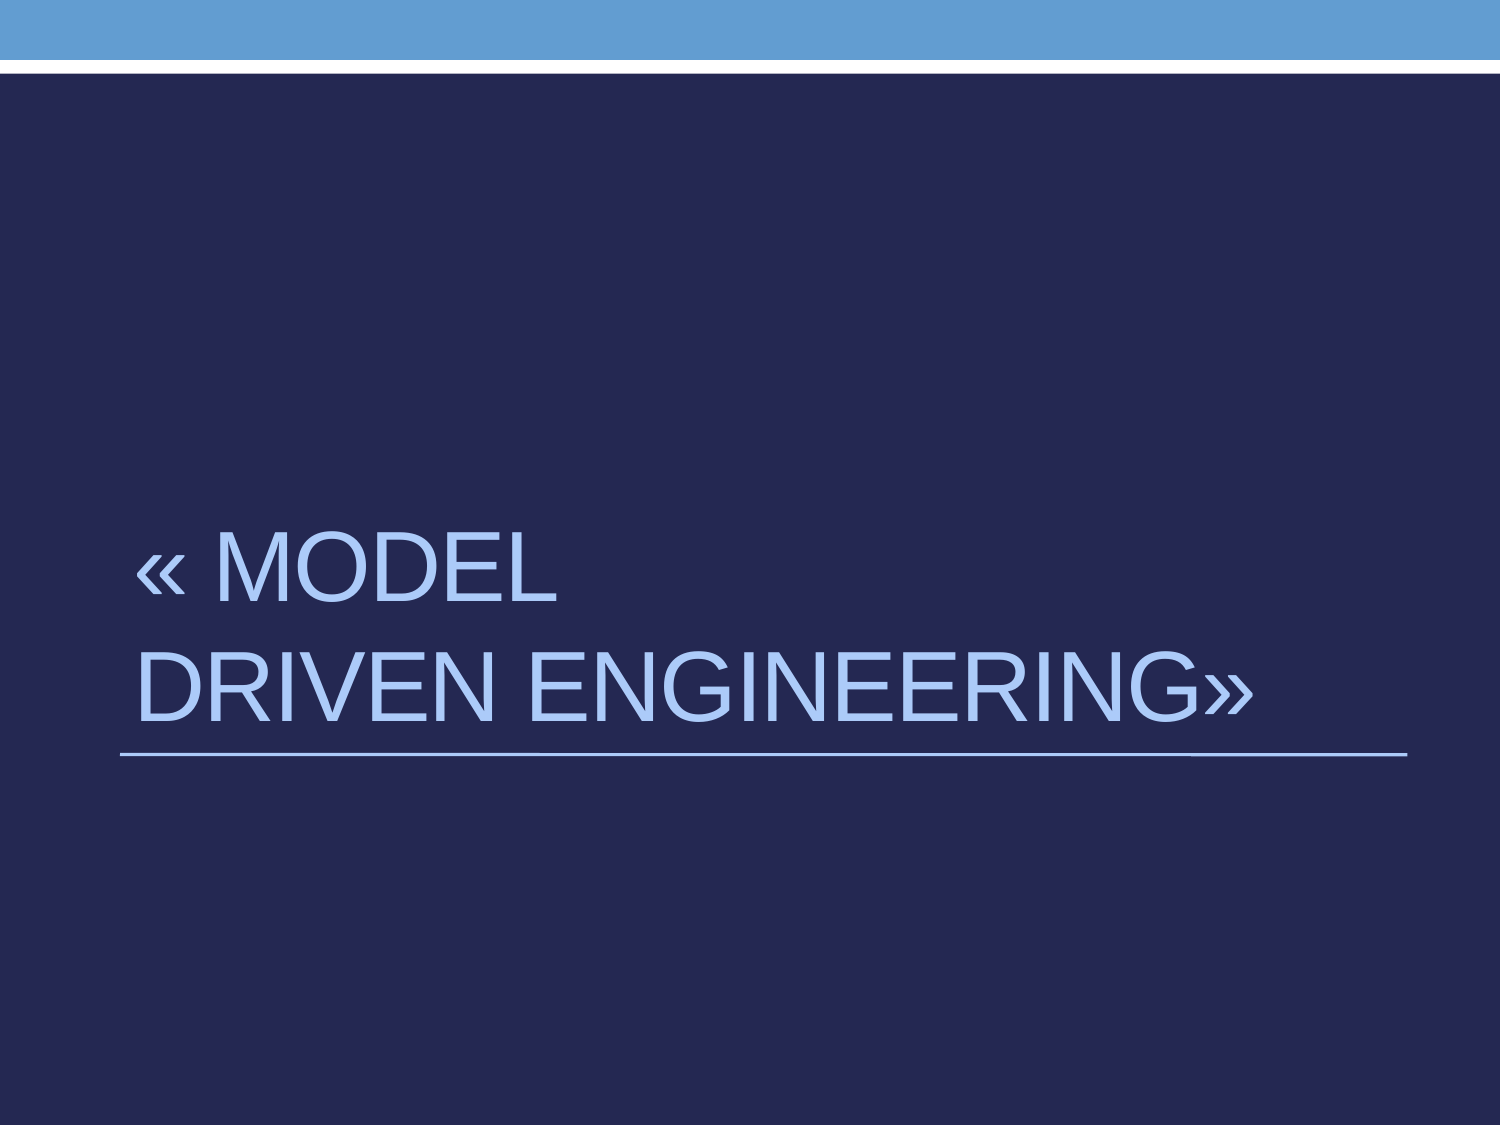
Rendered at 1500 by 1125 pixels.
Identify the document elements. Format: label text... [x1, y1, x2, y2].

title « Model driven engineering» [118, 387, 1394, 749]
